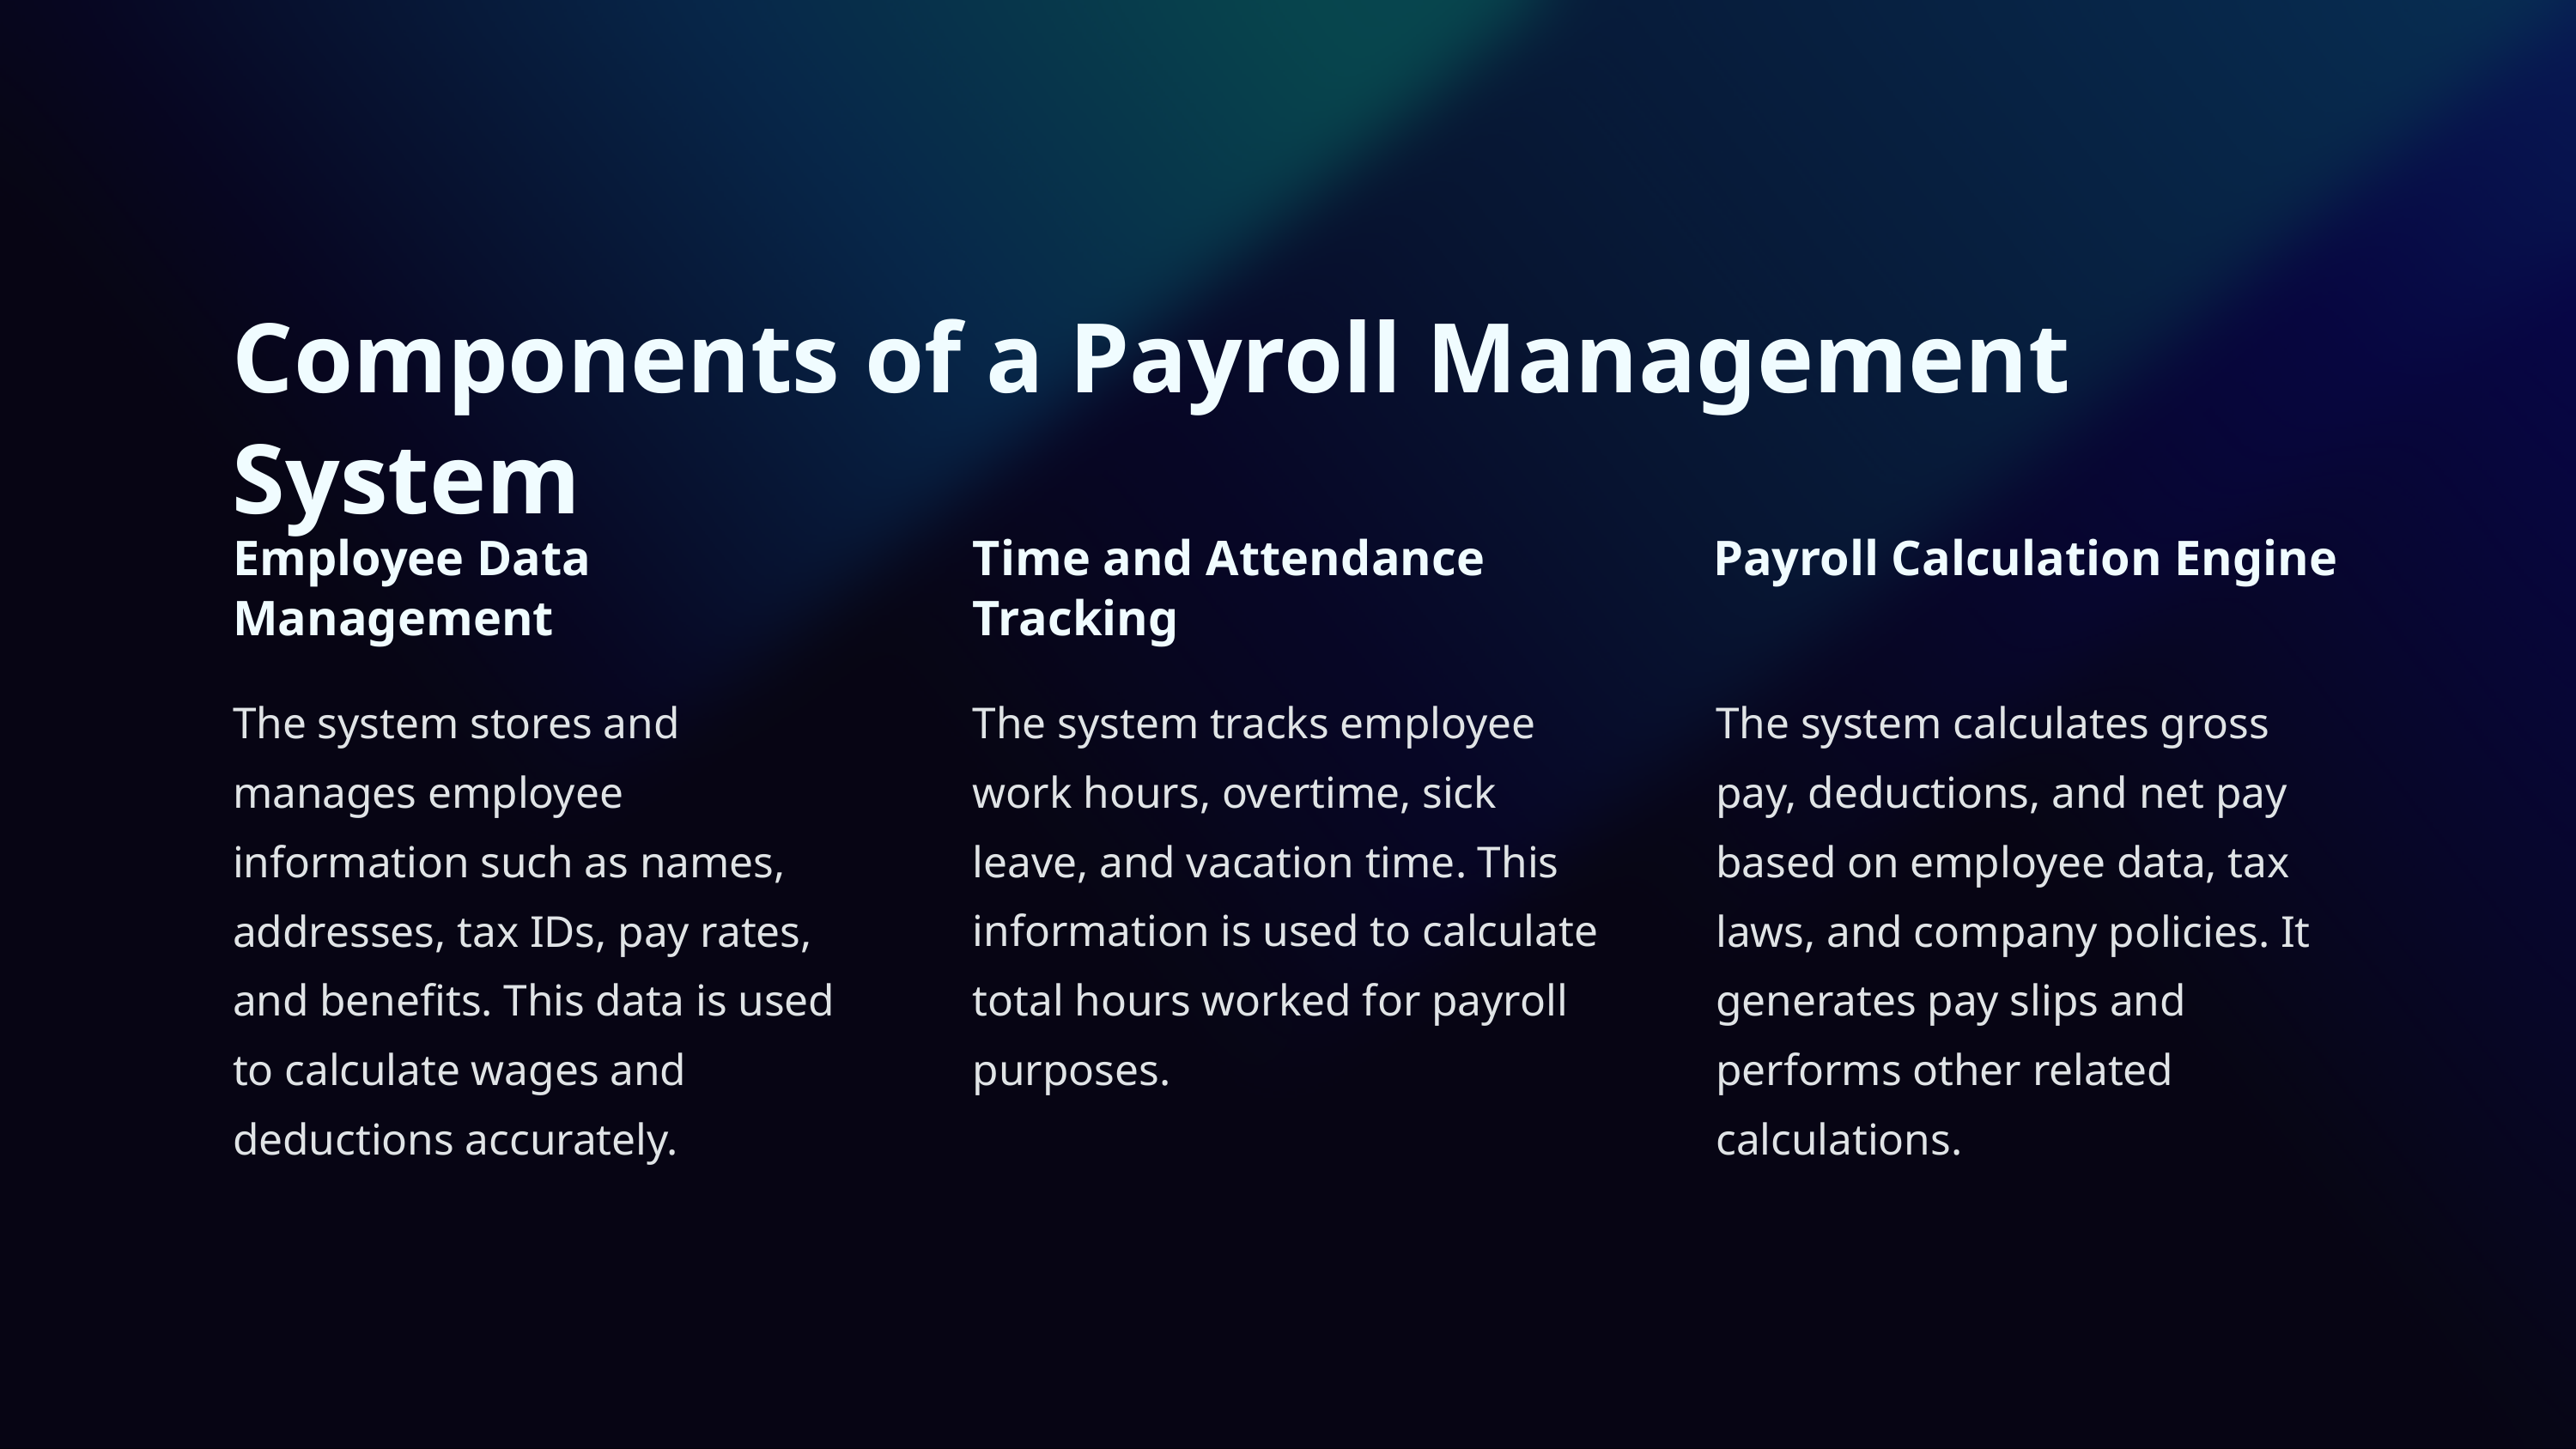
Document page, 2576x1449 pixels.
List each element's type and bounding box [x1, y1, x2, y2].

text_box [0, 0, 2576, 1449]
